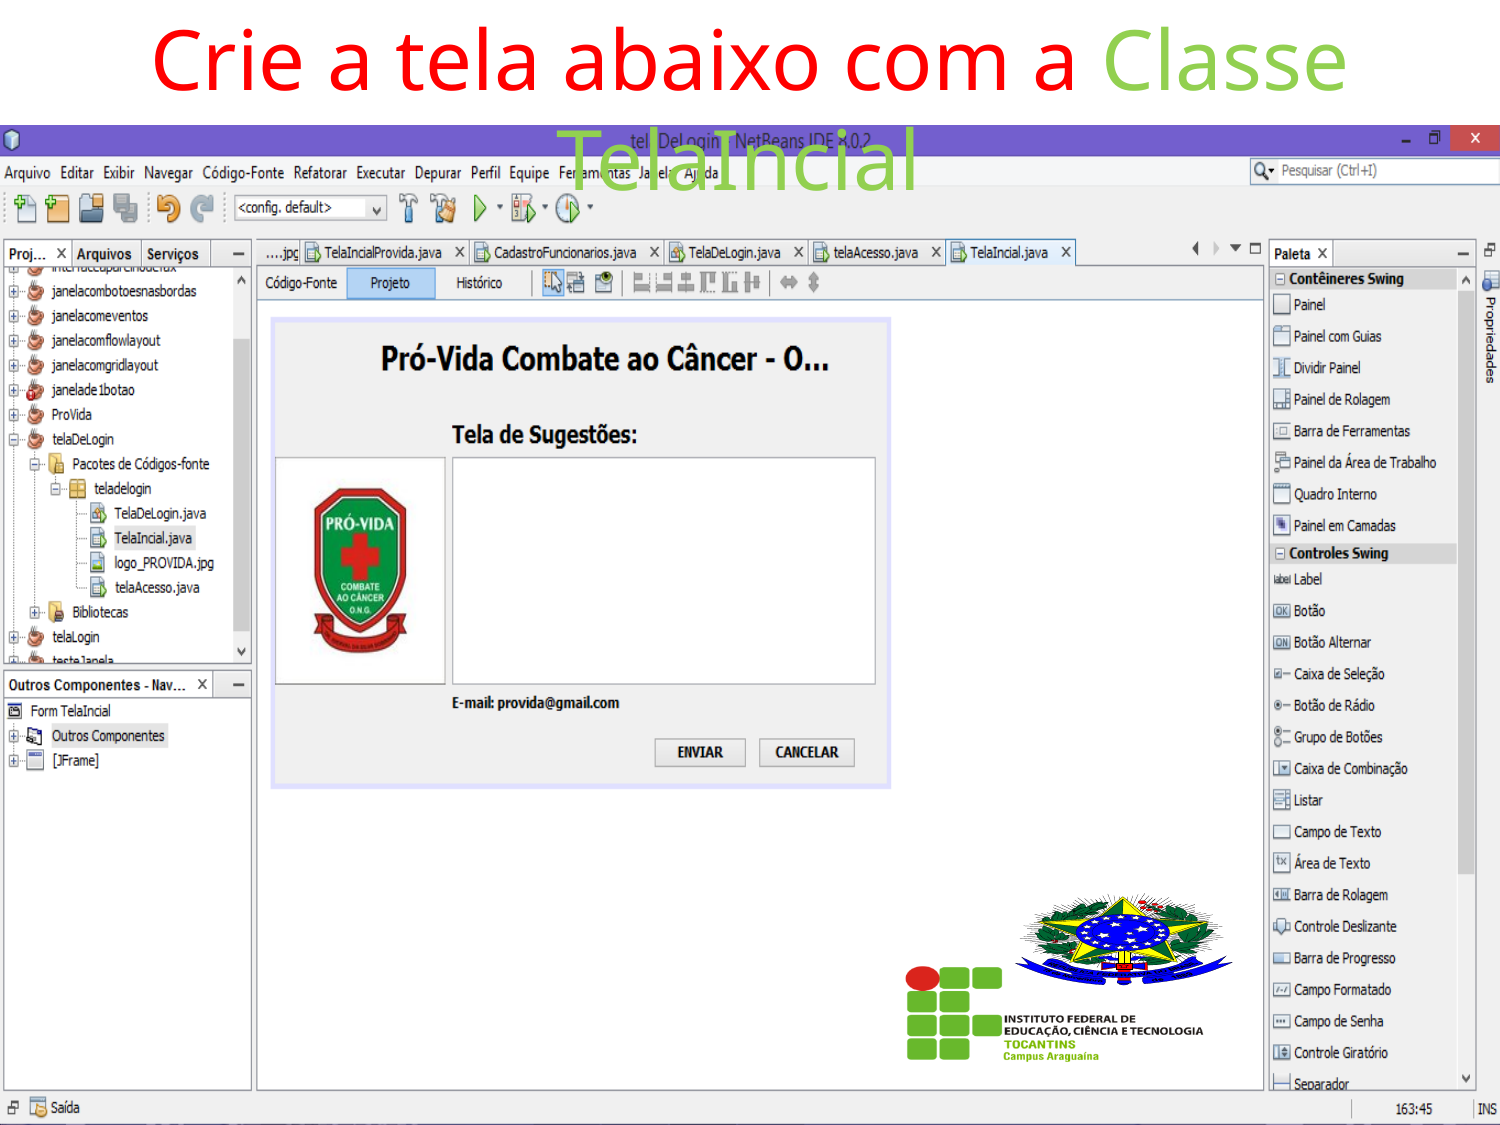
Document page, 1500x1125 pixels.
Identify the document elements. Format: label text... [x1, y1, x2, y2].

picture [0, 125, 1500, 1125]
text_box Crie a tela abaixo com a Classe TelaIncial [0, 0, 1500, 124]
